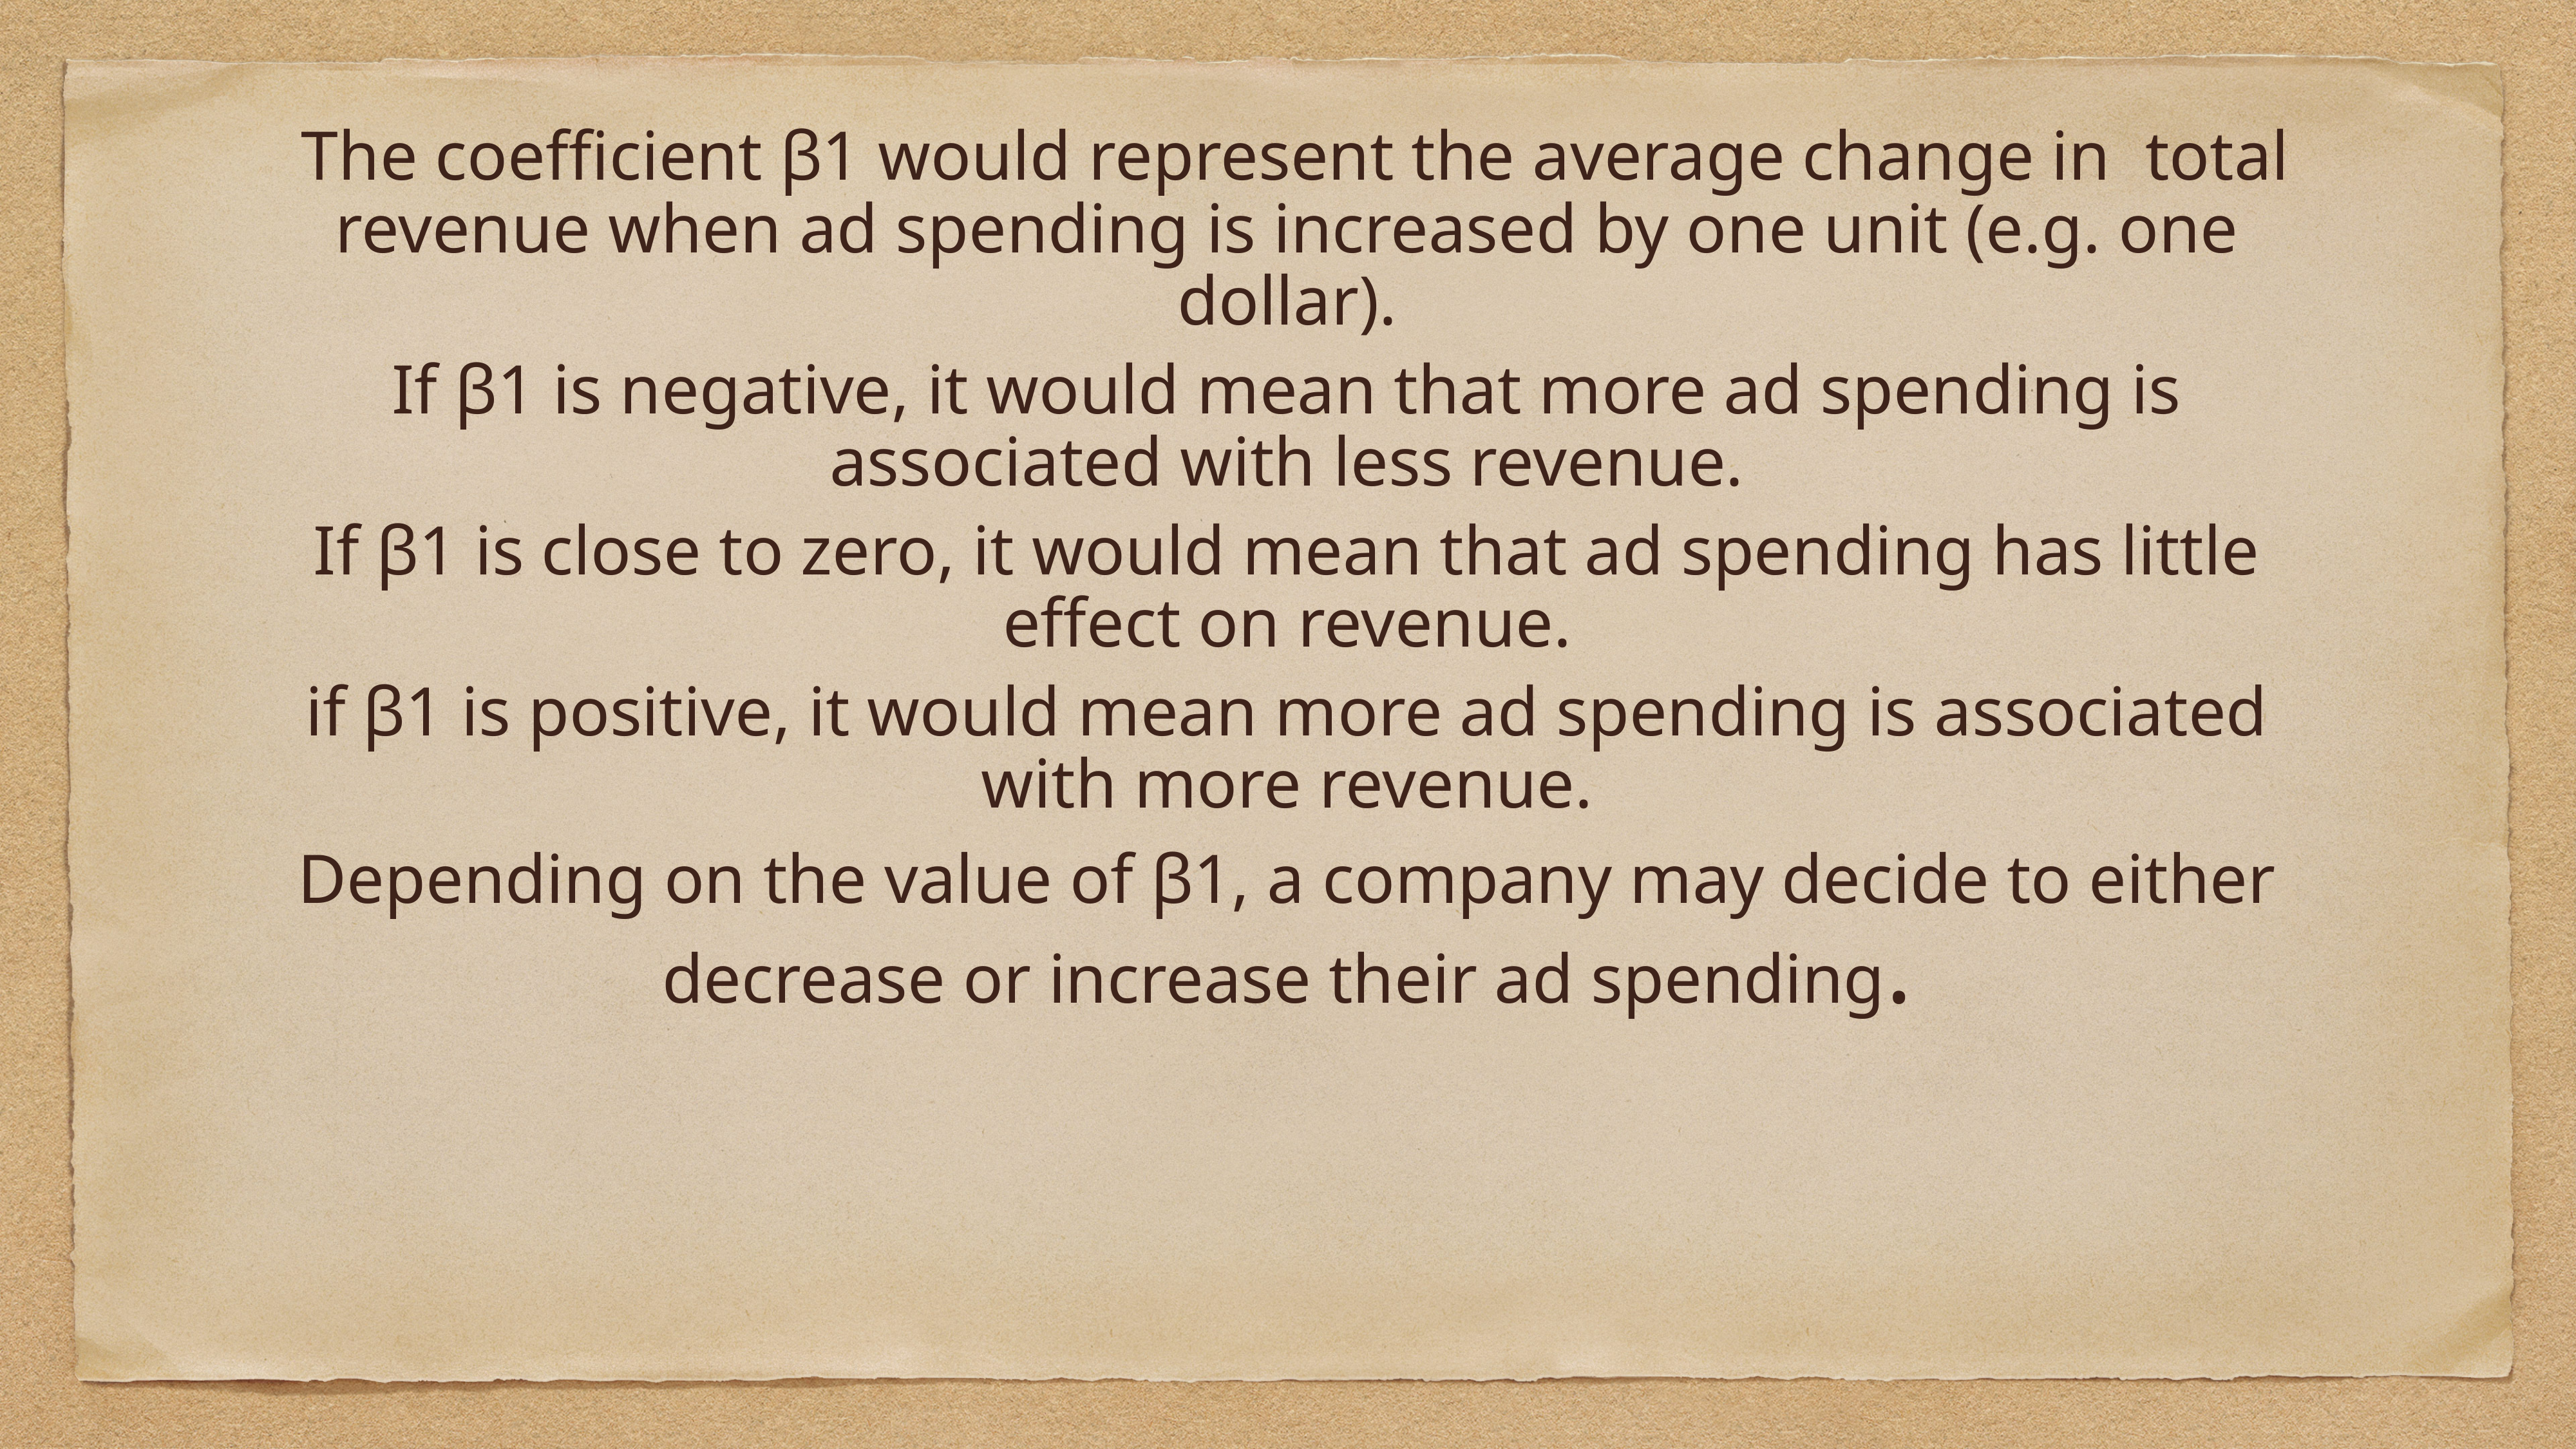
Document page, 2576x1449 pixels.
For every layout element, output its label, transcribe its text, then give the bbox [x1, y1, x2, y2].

picture [0, 0, 2576, 1449]
list The coefficient β1 would represent the average change in total revenue when ad spending is increased by one unit (e.g. one dollar). If β1 is negative, it would mean that more ad spending is associated with less revenue. If β1 is close to zero, it would mean that ad spending has little effect on revenue. if β1 is positive, it would mean more ad spending is associated with more revenue. Depending on the value of β1, a company may decide to either decrease or increase their ad spending. [251, 117, 2324, 1429]
